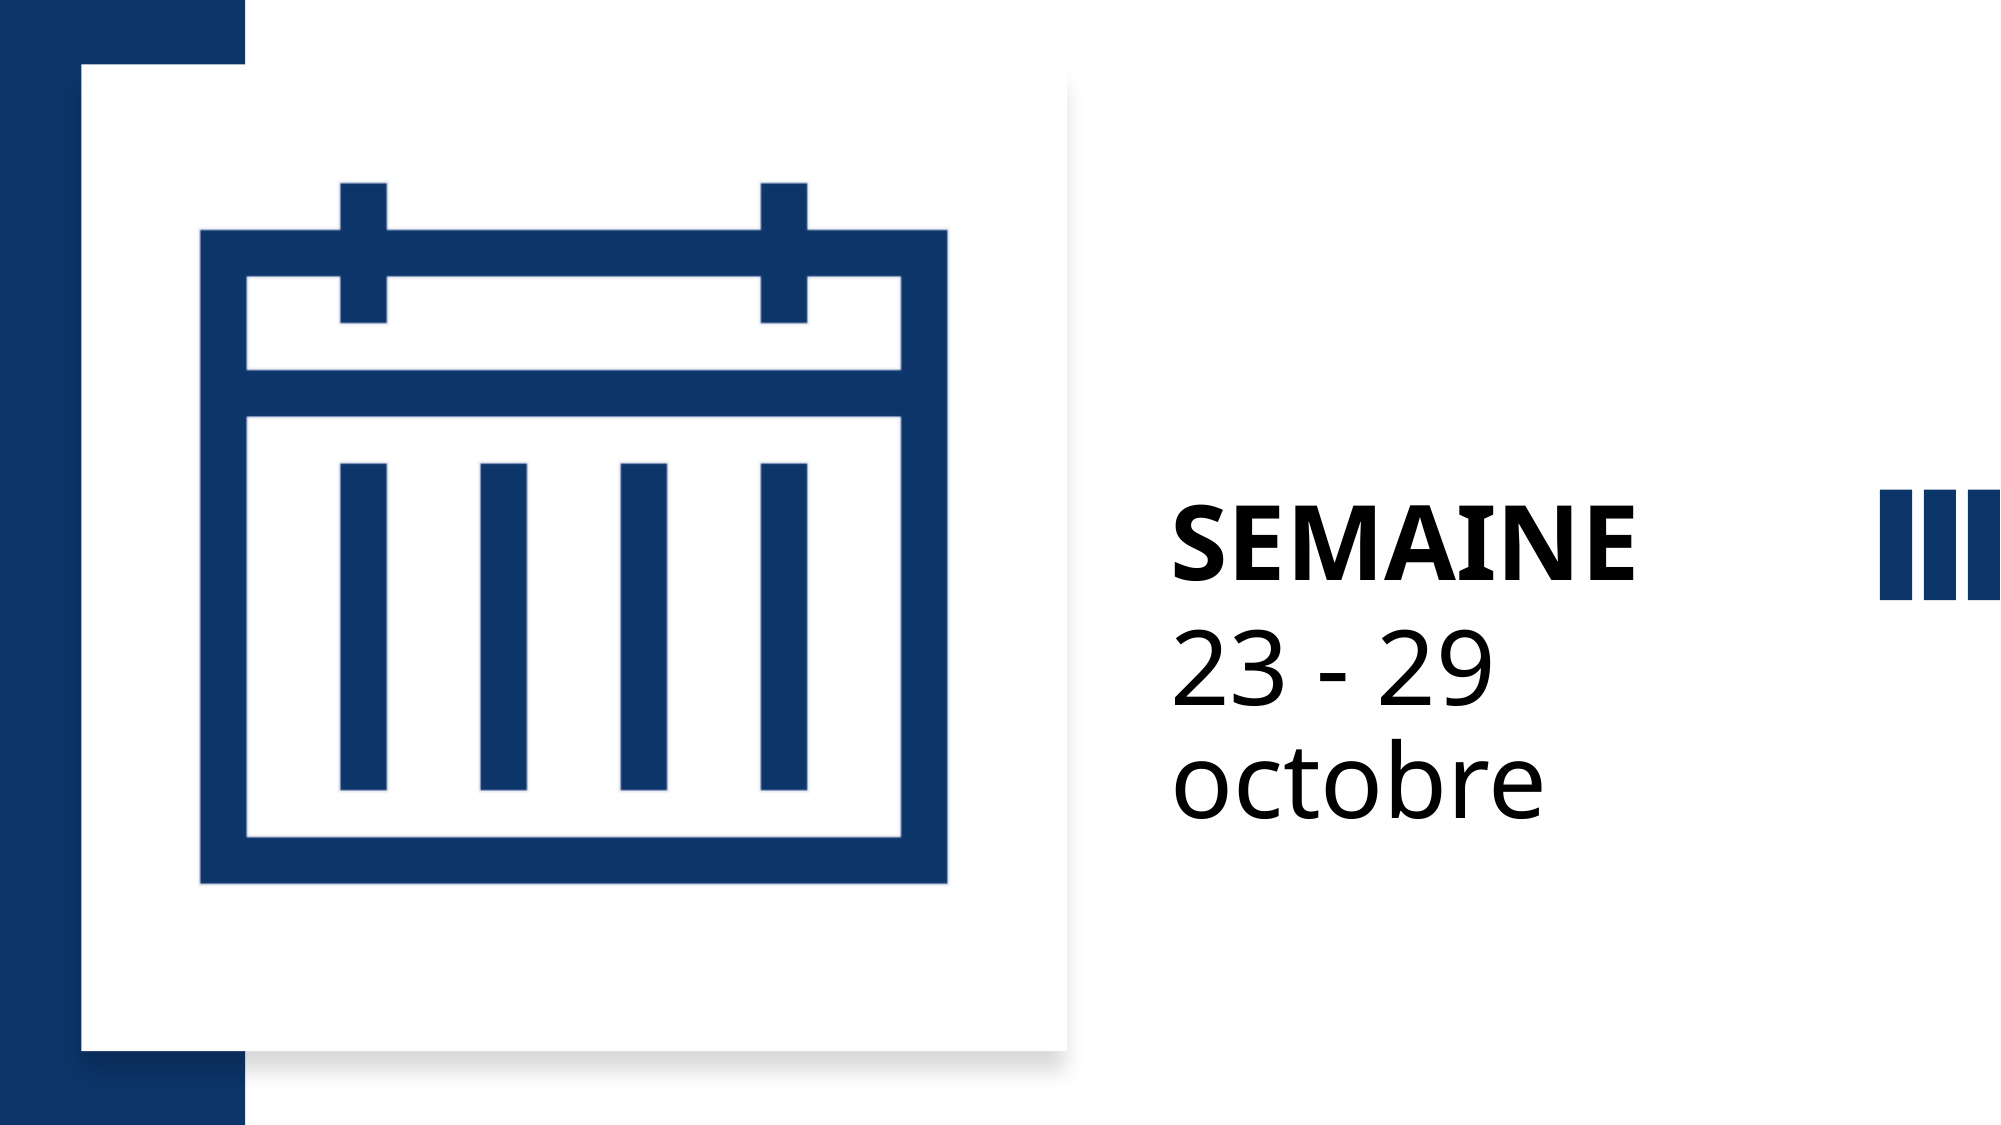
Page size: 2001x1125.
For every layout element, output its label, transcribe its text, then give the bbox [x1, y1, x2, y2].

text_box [1879, 489, 2000, 601]
picture [126, 109, 1023, 1006]
text_box SEMAINE 23 - 29 octobre [1155, 482, 1818, 875]
text_box [0, 0, 246, 1125]
text_box [246, 0, 2000, 1125]
text_box [80, 63, 1068, 1052]
